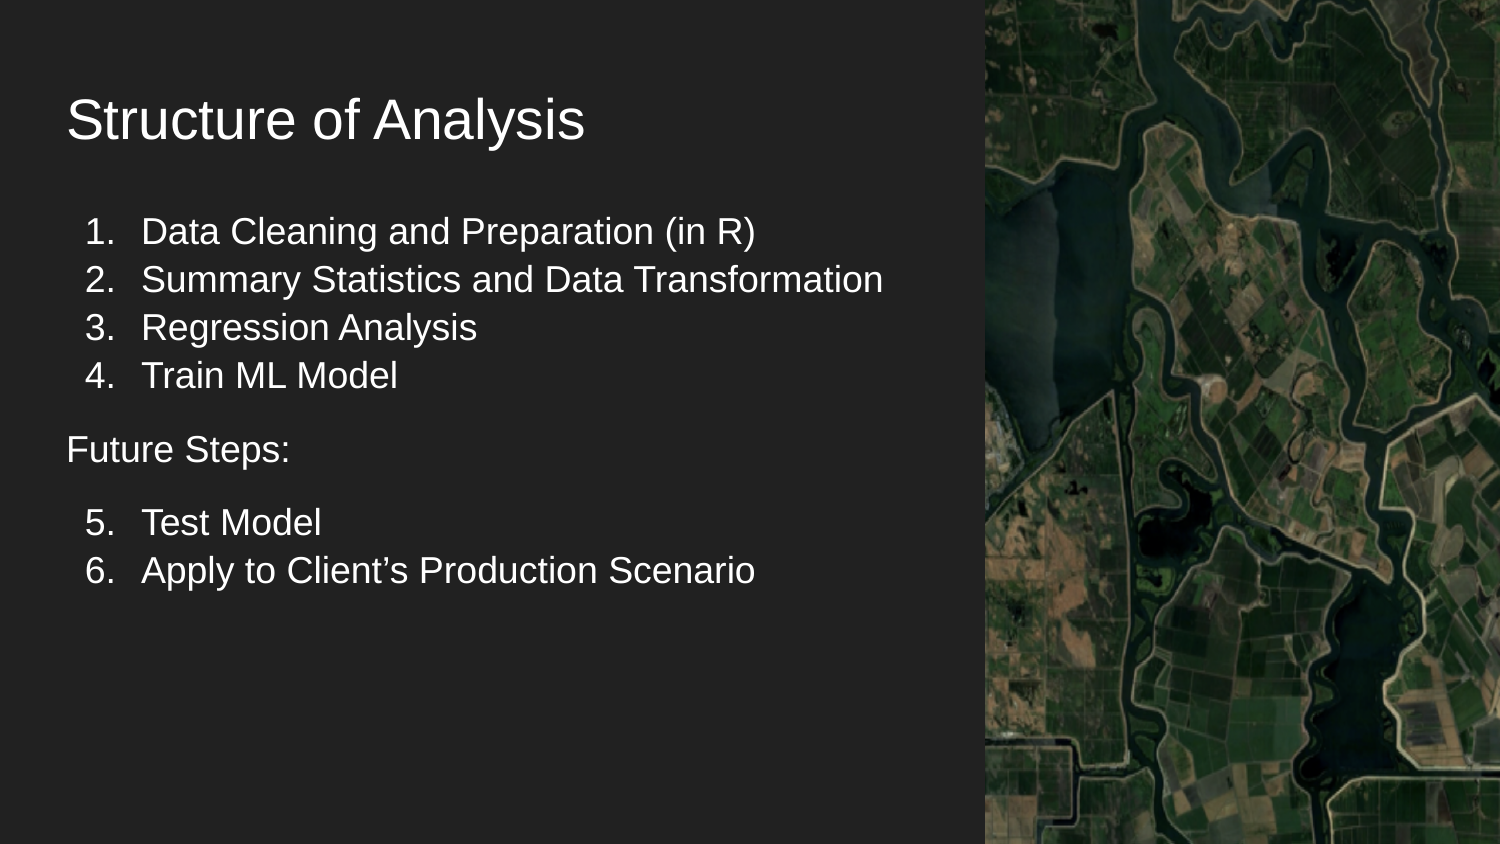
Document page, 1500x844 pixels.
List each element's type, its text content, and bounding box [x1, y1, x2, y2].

picture [985, 0, 1500, 844]
list Data Cleaning and Preparation (in R) Summary Statistics and Data Transformation Regression Analysis Train ML Model Future Steps: Test Model Apply to Client’s Production Scenario [51, 189, 980, 750]
title Structure of Analysis [51, 72, 980, 167]
